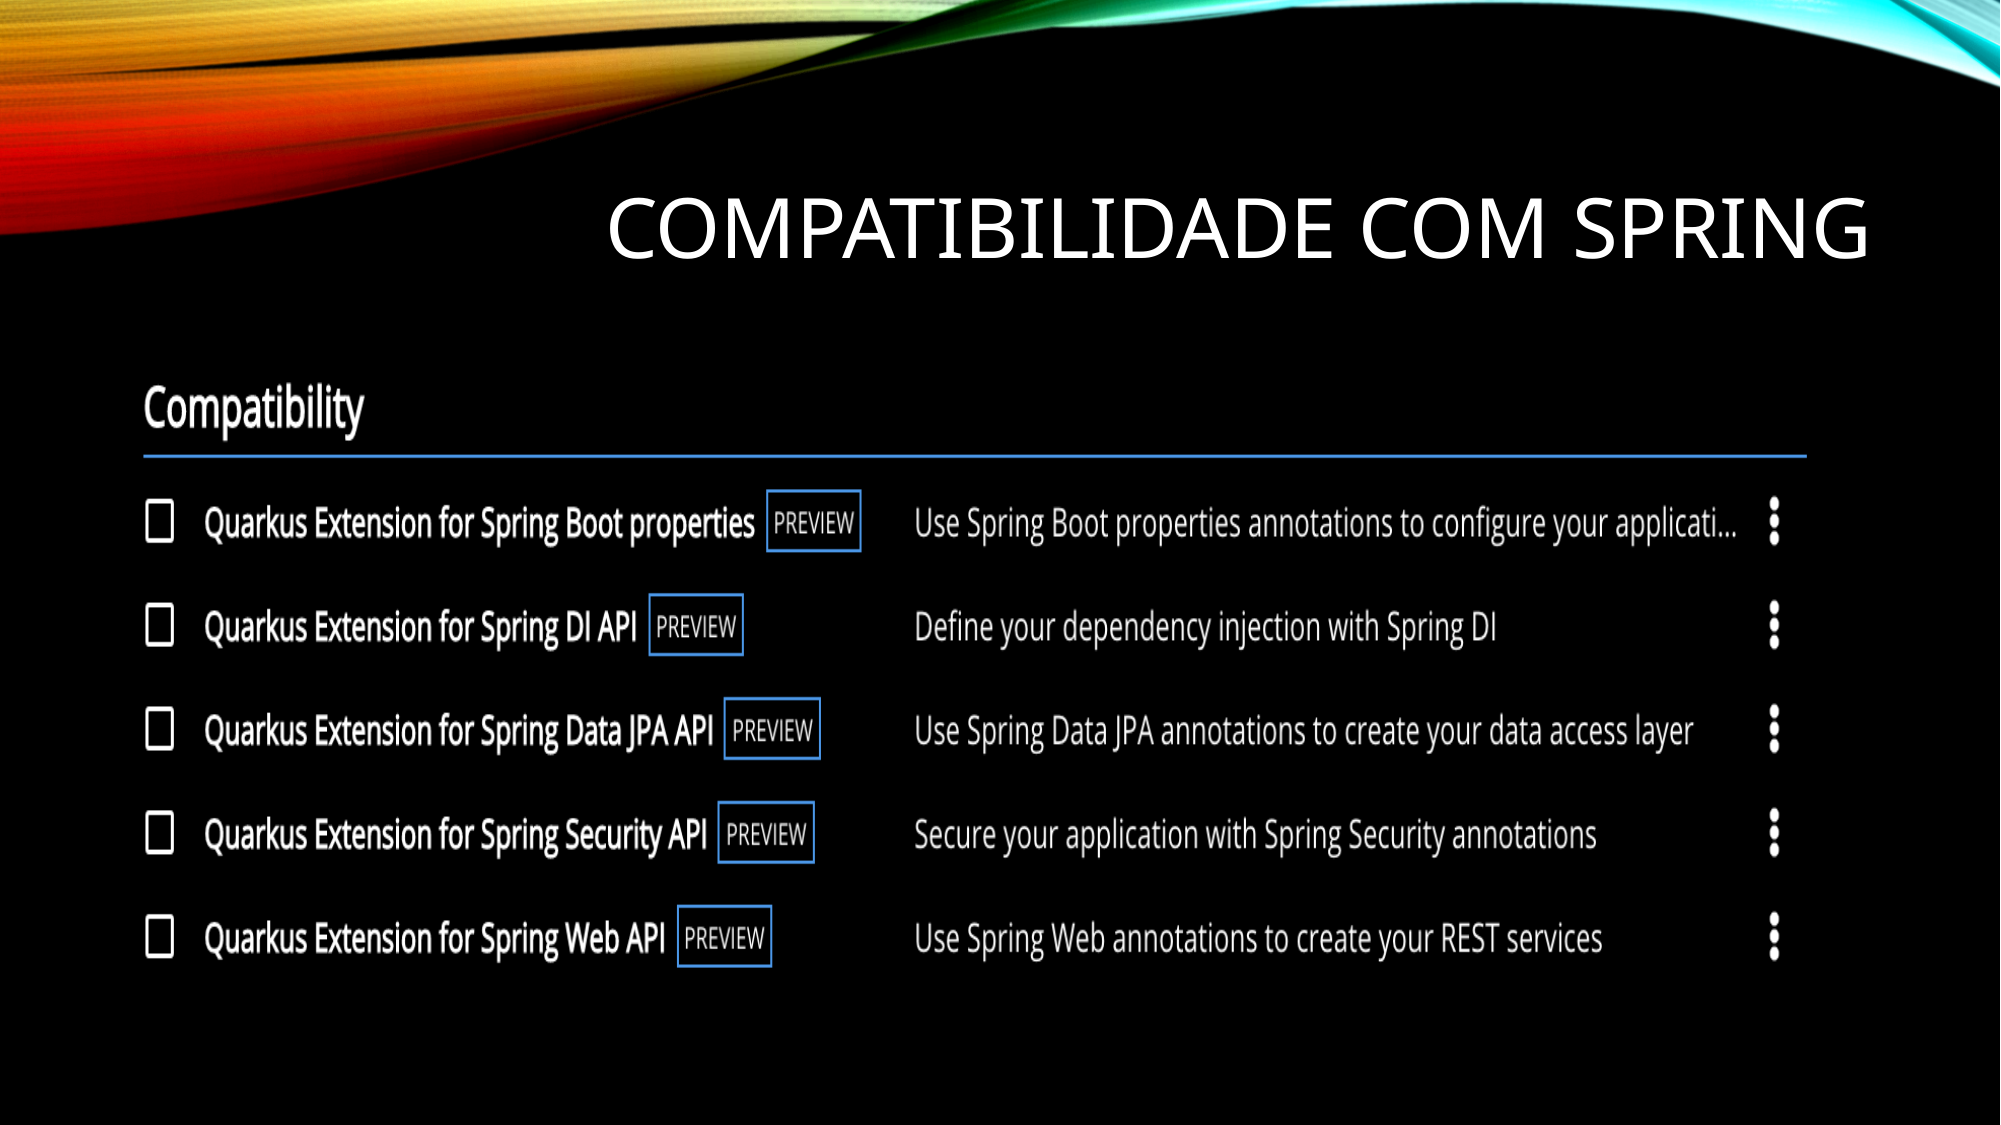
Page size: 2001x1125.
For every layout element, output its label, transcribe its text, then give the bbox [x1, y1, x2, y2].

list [112, 337, 1888, 1001]
title cOMPATIBILIDADE COM SPRING [474, 125, 1888, 337]
picture [0, 0, 2000, 237]
